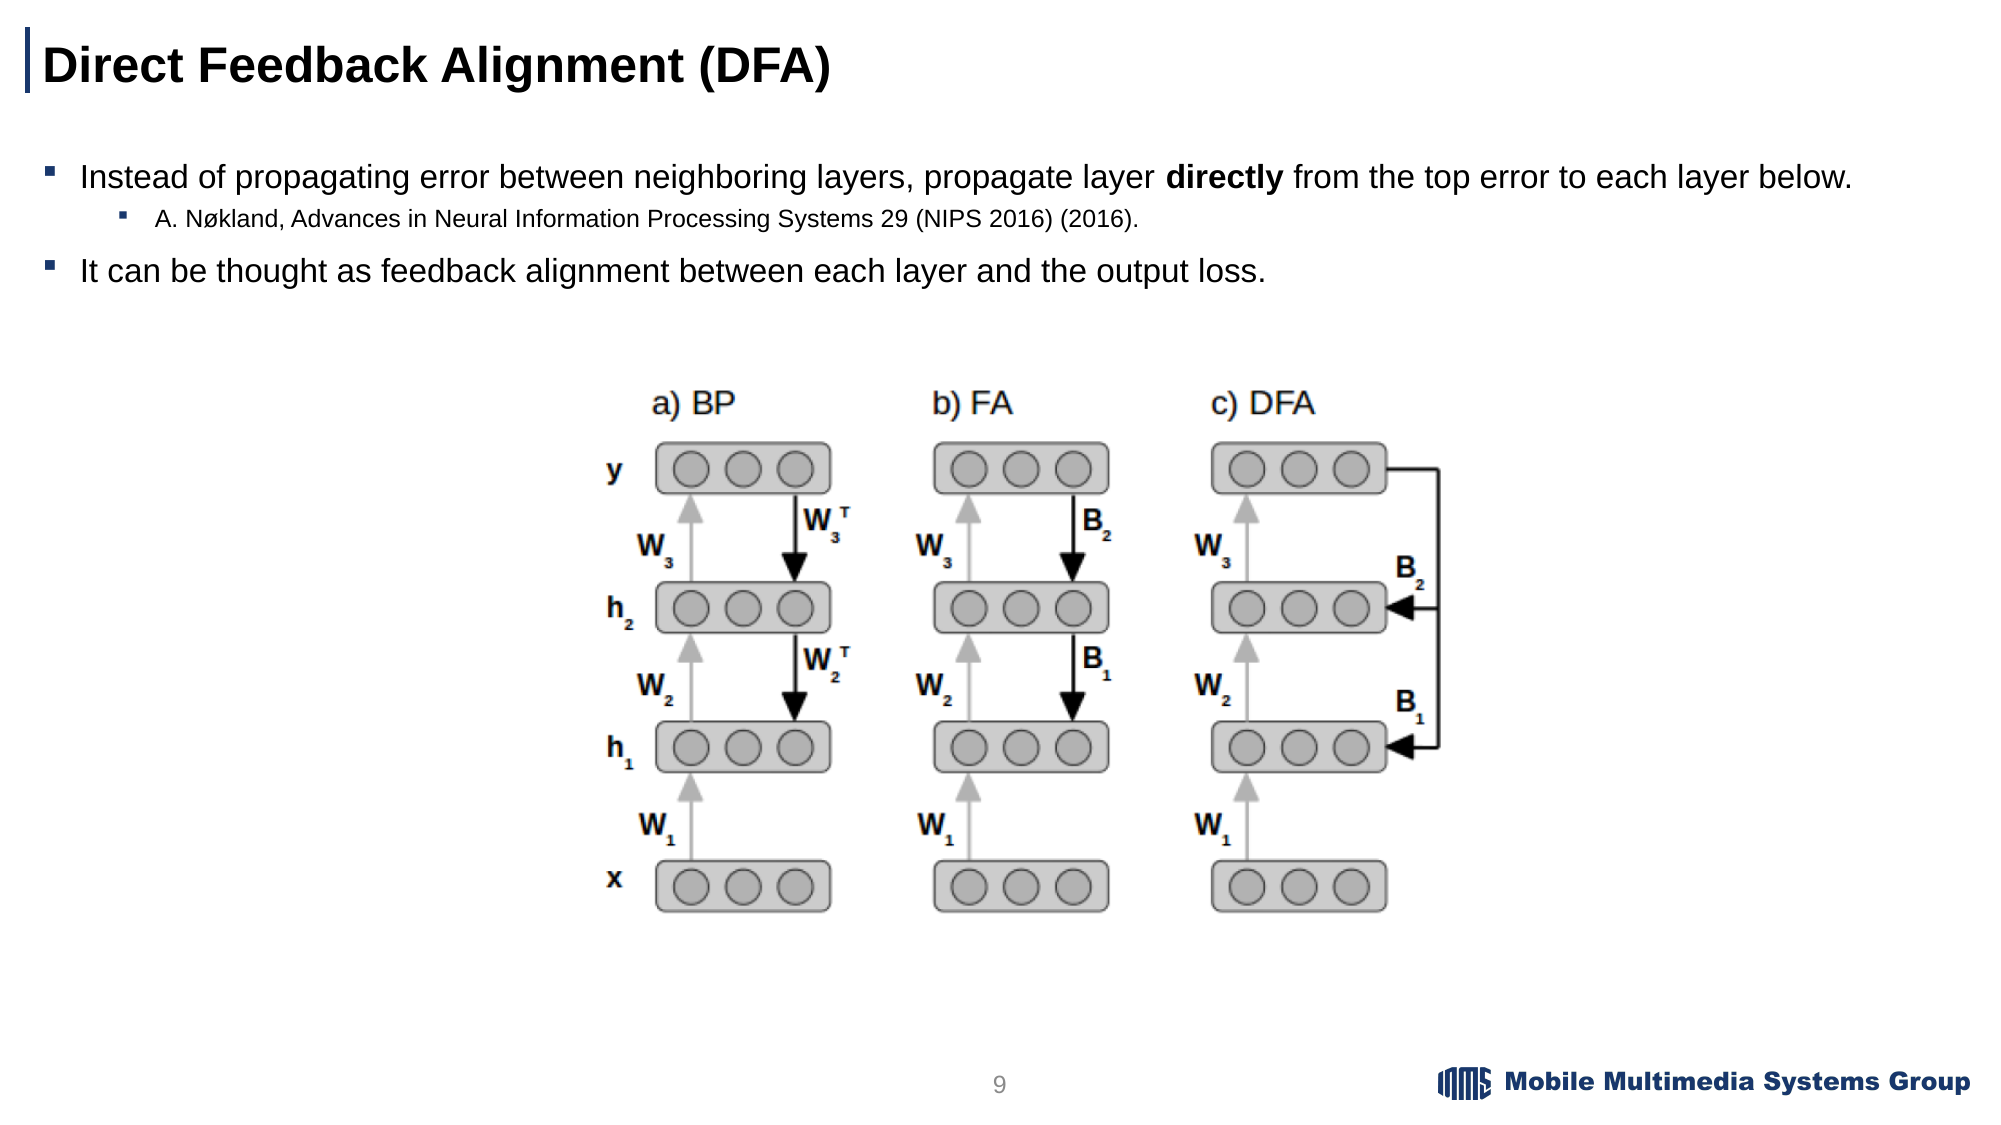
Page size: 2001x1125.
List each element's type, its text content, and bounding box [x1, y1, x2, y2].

title Direct Feedback Alignment (DFA) [27, 27, 1973, 105]
list Instead of propagating error between neighboring layers, propagate layer directly from the top error to each layer below. A. Nøkland, Advances in Neural Information Processing Systems 29 (NIPS 2016) (2016). It can be thought as feedback alignment between each layer and the output loss. [27, 152, 1970, 867]
picture [1438, 1067, 1970, 1100]
picture [553, 363, 1444, 920]
slide_number 9 [961, 1053, 1039, 1114]
